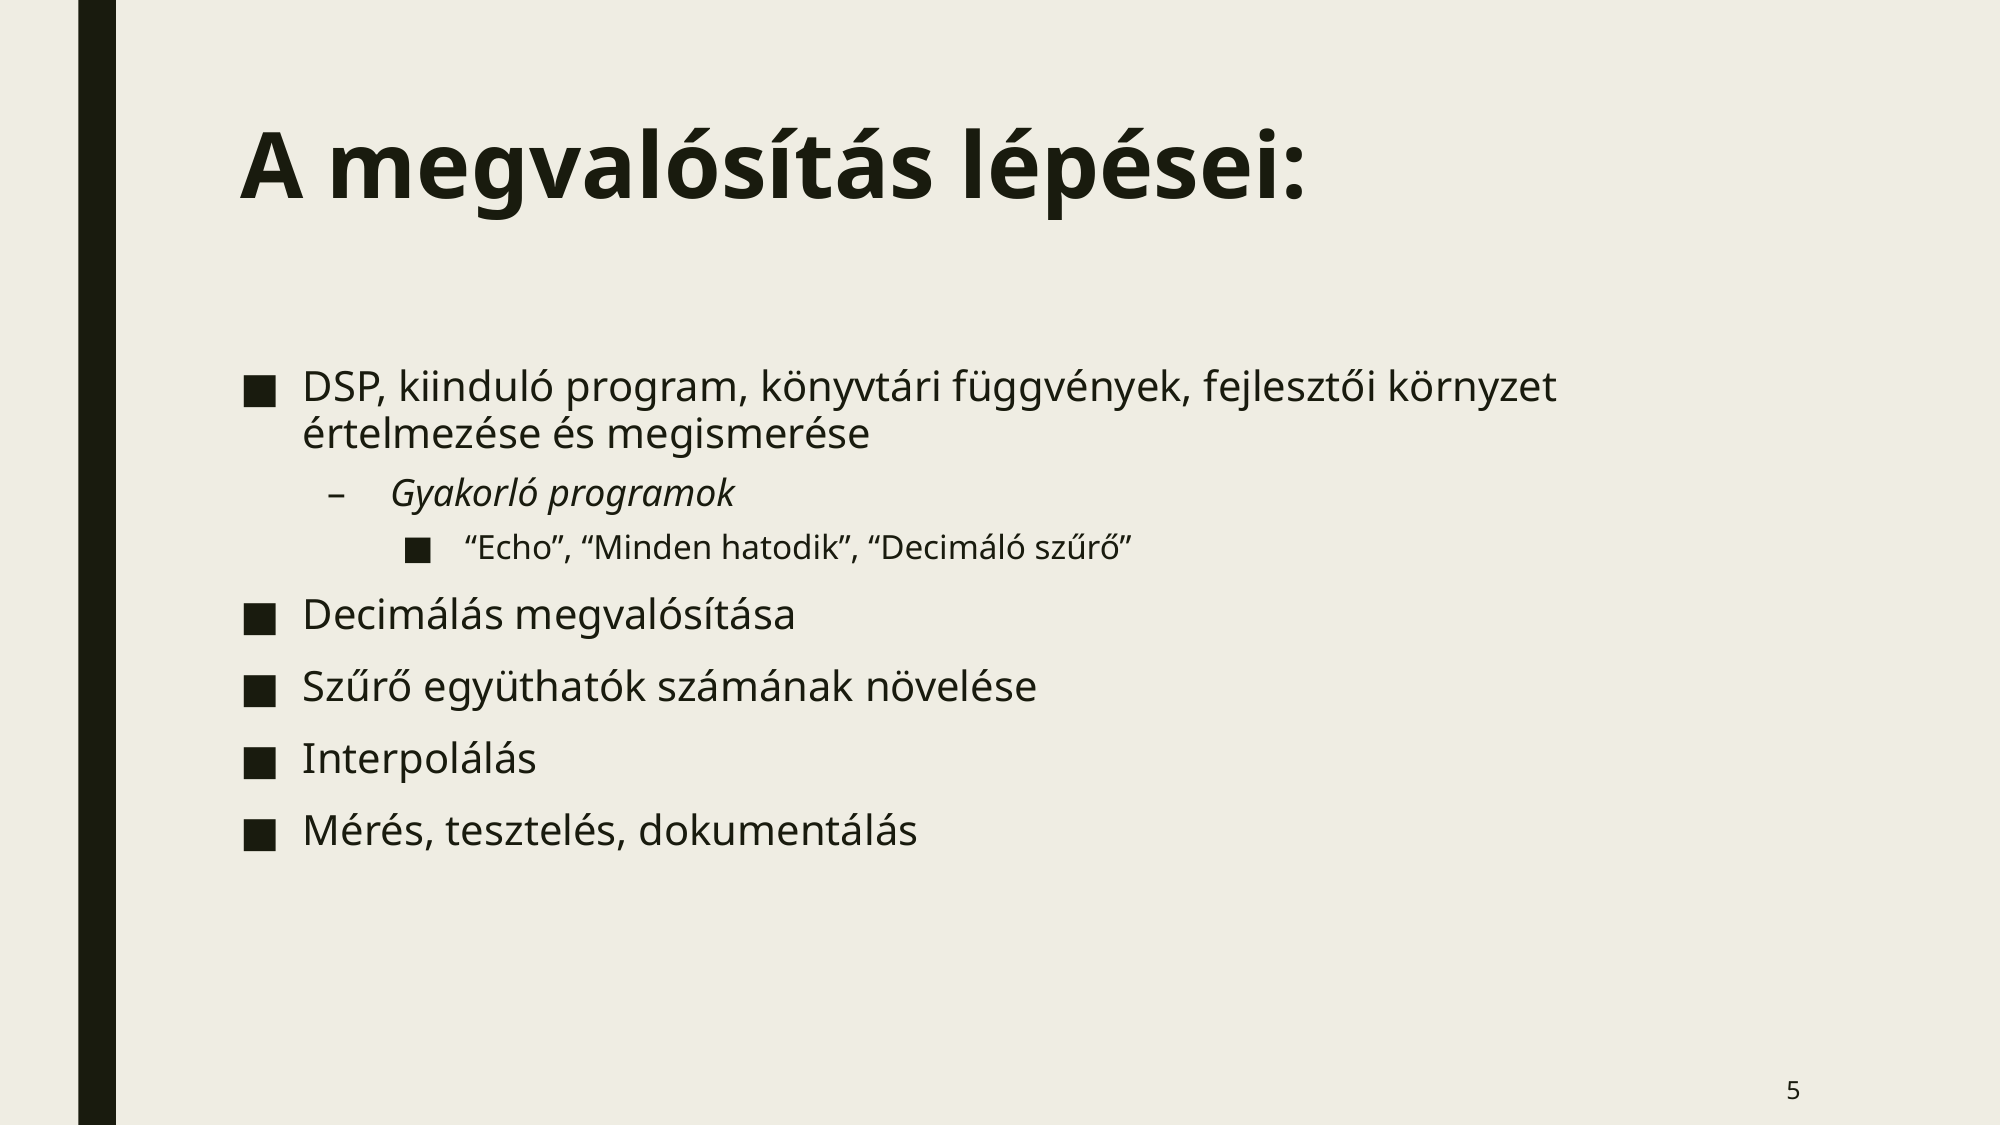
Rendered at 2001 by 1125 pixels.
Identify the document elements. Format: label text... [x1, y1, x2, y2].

title A megvalósítás lépései: [225, 112, 1800, 356]
list DSP, kiinduló program, könyvtári függvények, fejlesztői környzet értelmezése és megismerése Gyakorló programok “Echo”, “Minden hatodik”, “Decimáló szűrő” Decimálás megvalósítása Szűrő együthatók számának növelése Interpolálás Mérés, tesztelés, dokumentálás [225, 356, 1800, 1059]
slide_number 5 [1553, 1058, 1816, 1125]
